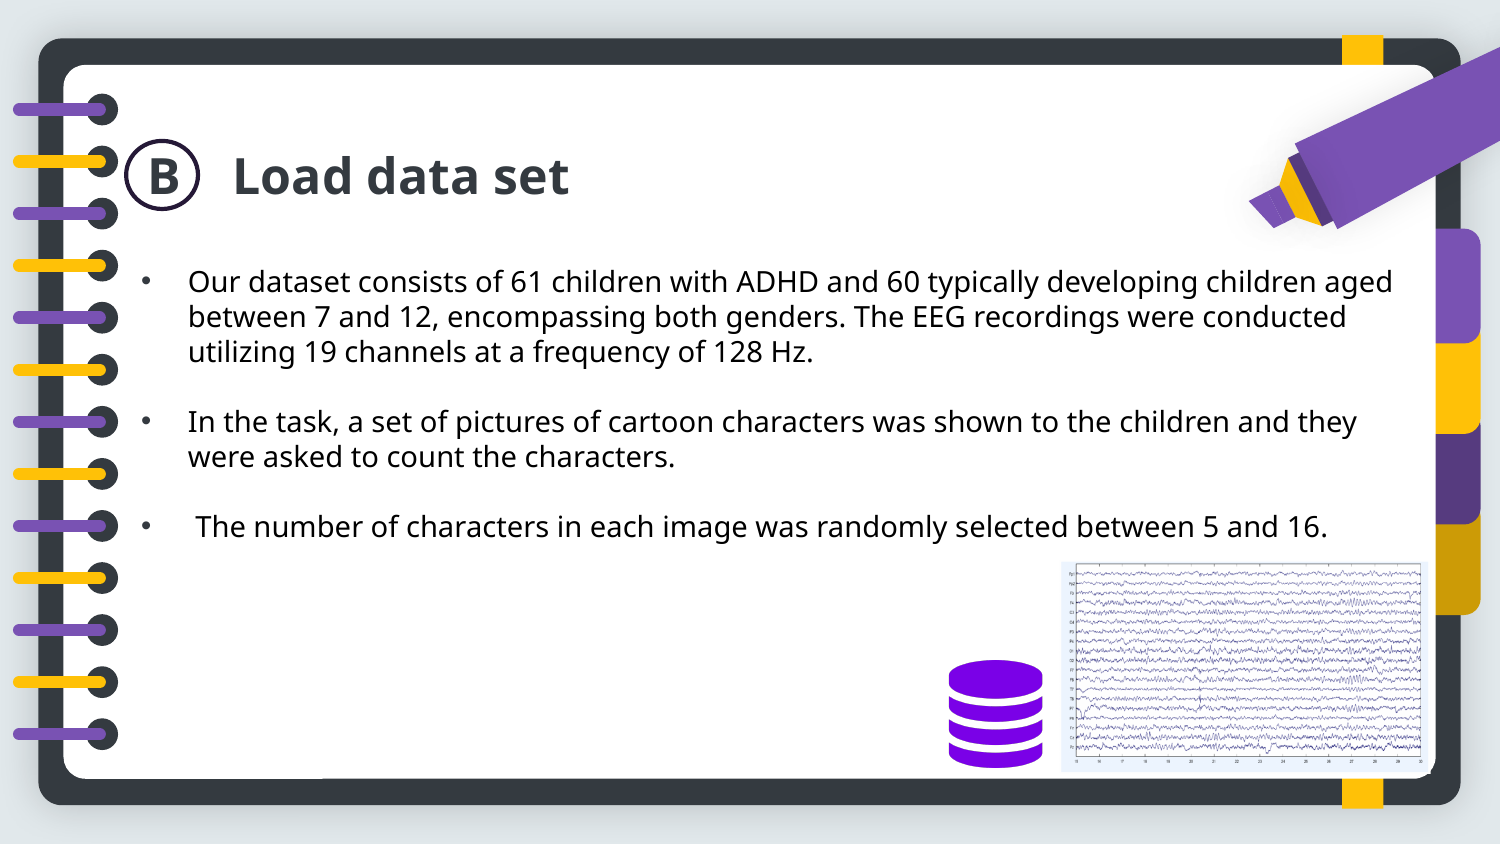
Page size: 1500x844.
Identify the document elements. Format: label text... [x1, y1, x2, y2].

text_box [125, 129, 199, 221]
title Load data set [217, 129, 1500, 301]
text_box Our dataset consists of 61 children with ADHD and 60 typically developing children aged between 7 and 12, encompassing both genders. The EEG recordings were conducted utilizing 19 channels at a frequency of 128 Hz. In the task, a set of pictures of cartoon characters was shown to the children and they were asked to count the characters. The number of characters in each image was randomly selected between 5 and 16. [125, 248, 1440, 590]
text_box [1259, 45, 1500, 236]
picture [1058, 559, 1431, 774]
picture [941, 660, 1050, 769]
